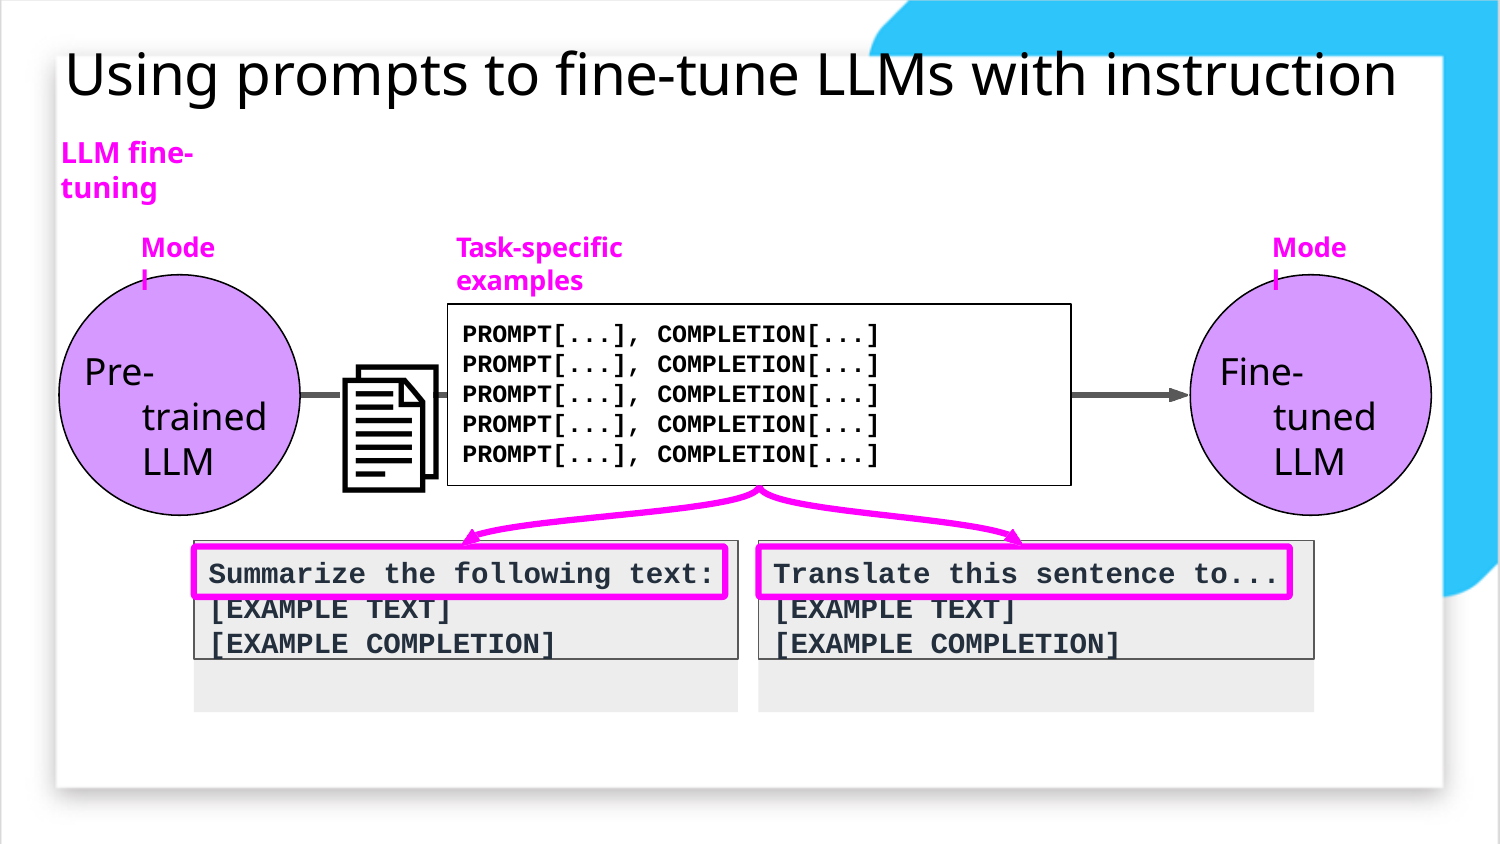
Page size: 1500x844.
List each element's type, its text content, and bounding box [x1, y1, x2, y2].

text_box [461, 483, 1292, 599]
text_box Model [1270, 229, 1351, 272]
text_box LLM fine-tuning [59, 133, 269, 205]
text_box Task-specific examples [454, 229, 732, 296]
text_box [58, 274, 301, 516]
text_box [1189, 274, 1432, 516]
title Using prompts to fine-tune LLMs with instruction [25, 36, 1402, 179]
text_box Model [139, 229, 220, 272]
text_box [191, 540, 1315, 713]
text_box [446, 303, 1184, 482]
picture [0, 0, 1500, 844]
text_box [193, 359, 739, 538]
